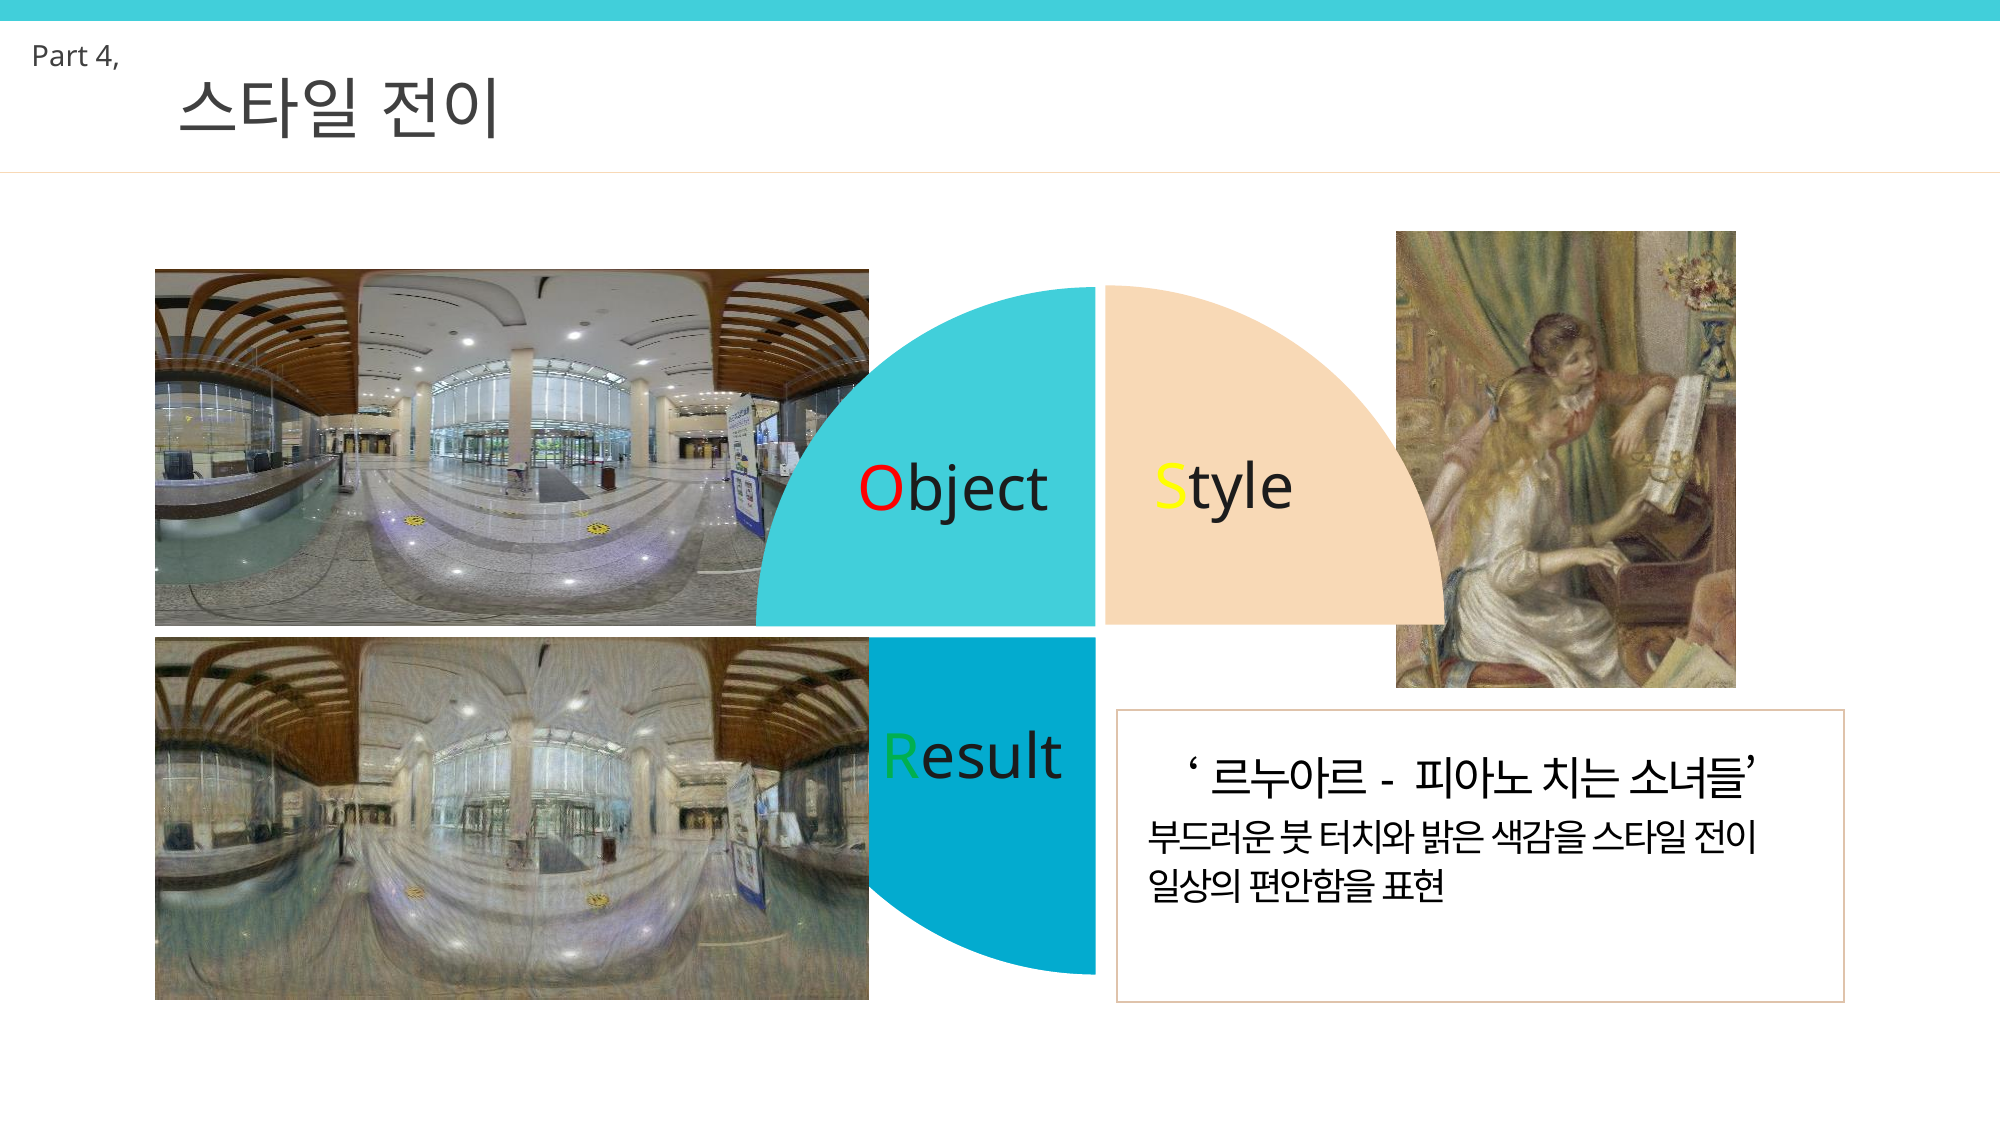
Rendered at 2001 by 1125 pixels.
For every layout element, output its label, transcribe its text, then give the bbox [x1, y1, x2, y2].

text_box [0, 0, 2000, 22]
text_box Object [869, 440, 1069, 576]
text_box Part 4, [16, 29, 300, 80]
text_box [755, 286, 1097, 628]
text_box Result [869, 716, 1093, 800]
text_box 스타일 전이 [162, 59, 519, 154]
text_box [1104, 284, 1396, 626]
text_box [1116, 709, 1845, 1003]
text_box [756, 635, 1098, 977]
picture [155, 637, 869, 1000]
text_box 부드러운 붓 터치와 밝은 색감을 스타일 전이 일상의 편안함을 표현 [1132, 801, 1838, 967]
text_box Style [1139, 439, 1396, 529]
picture [155, 269, 869, 626]
picture [1396, 231, 1736, 689]
text_box ‘르누아르- 피아노 치는 소녀들’ [1118, 736, 1824, 812]
